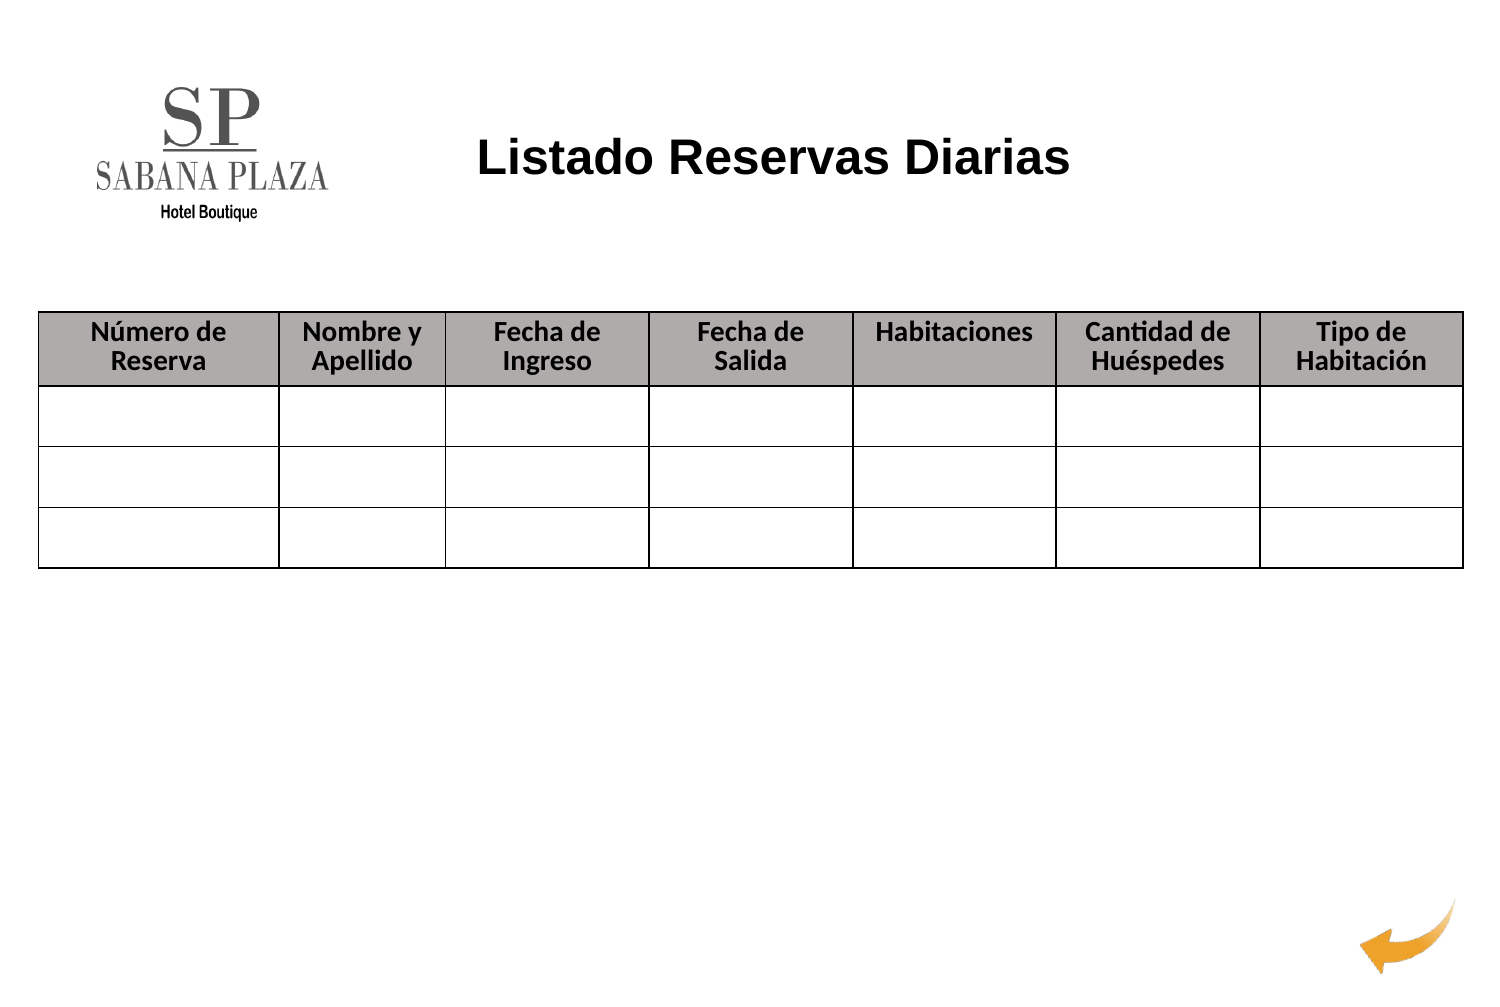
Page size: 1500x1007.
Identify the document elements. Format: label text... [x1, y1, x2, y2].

table_cell [446, 447, 648, 507]
table_cell [39, 387, 278, 446]
table_cell [446, 508, 648, 567]
table_cell [650, 387, 852, 446]
table_cell [280, 508, 445, 567]
table_header Fecha de Salida [650, 313, 852, 385]
table_cell [280, 447, 445, 507]
text_box Listado Reservas Diarias [461, 117, 1145, 193]
table_cell [854, 387, 1055, 446]
table_cell [650, 447, 852, 507]
table_header Habitaciones [854, 313, 1055, 385]
table_header Fecha de Ingreso [446, 313, 648, 385]
table_cell [650, 508, 852, 567]
table_header Tipo de Habitación [1261, 313, 1462, 385]
picture [1354, 875, 1456, 988]
table_cell [854, 508, 1055, 567]
table_cell [1261, 447, 1462, 507]
table_header Número de Reserva [39, 313, 278, 385]
table_cell [1057, 447, 1259, 507]
table_cell [39, 508, 278, 567]
table_cell [854, 447, 1055, 507]
table_cell [446, 387, 648, 446]
picture [79, 80, 338, 231]
table_cell [1261, 508, 1462, 567]
table_cell [280, 387, 445, 446]
table_cell [1057, 508, 1259, 567]
table_cell [1057, 387, 1259, 446]
table_cell [39, 447, 278, 507]
table_header Cantidad de Huéspedes [1057, 313, 1259, 385]
table_header Nombre y Apellido [280, 313, 445, 385]
table_cell [1261, 387, 1462, 446]
